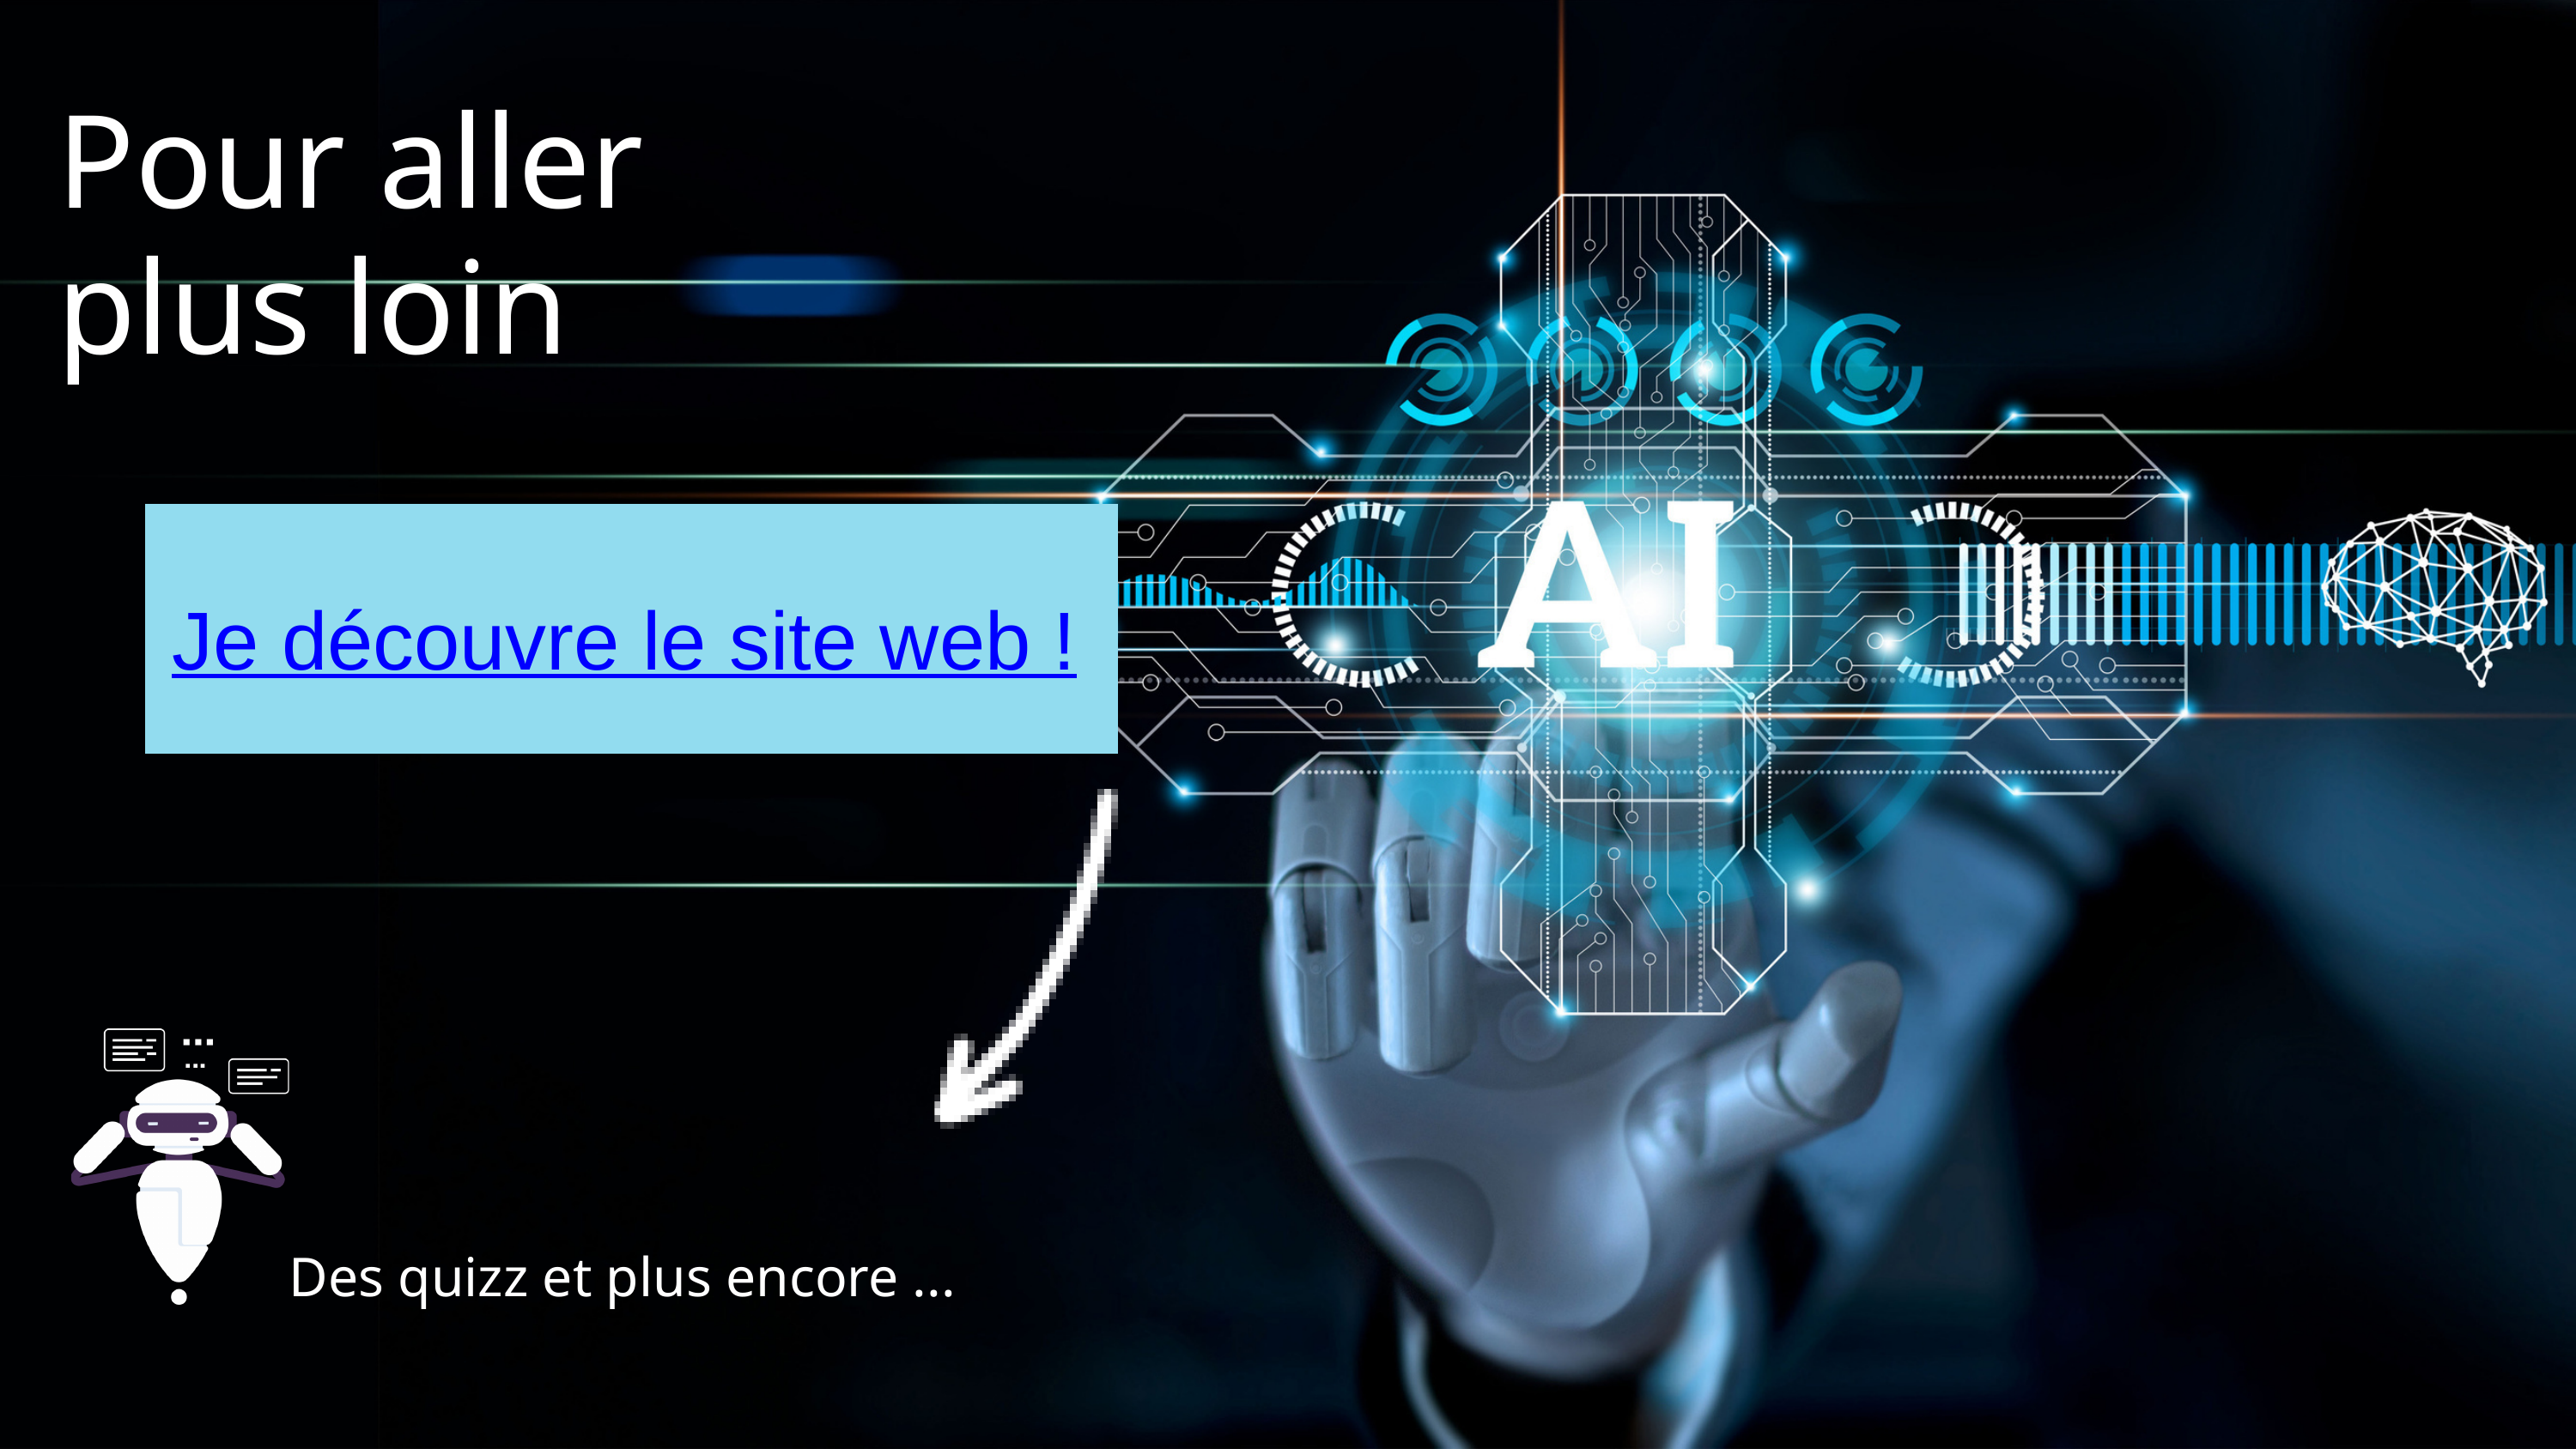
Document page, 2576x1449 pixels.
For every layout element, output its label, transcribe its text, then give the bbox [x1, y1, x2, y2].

text_box [0, 0, 2576, 1449]
text_box [934, 789, 1118, 1136]
text_box Pour aller plus loin [57, 88, 2519, 380]
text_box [144, 504, 1119, 755]
text_box Des quizz et plus encore ... [289, 1232, 1026, 1307]
text_box [70, 1028, 289, 1305]
